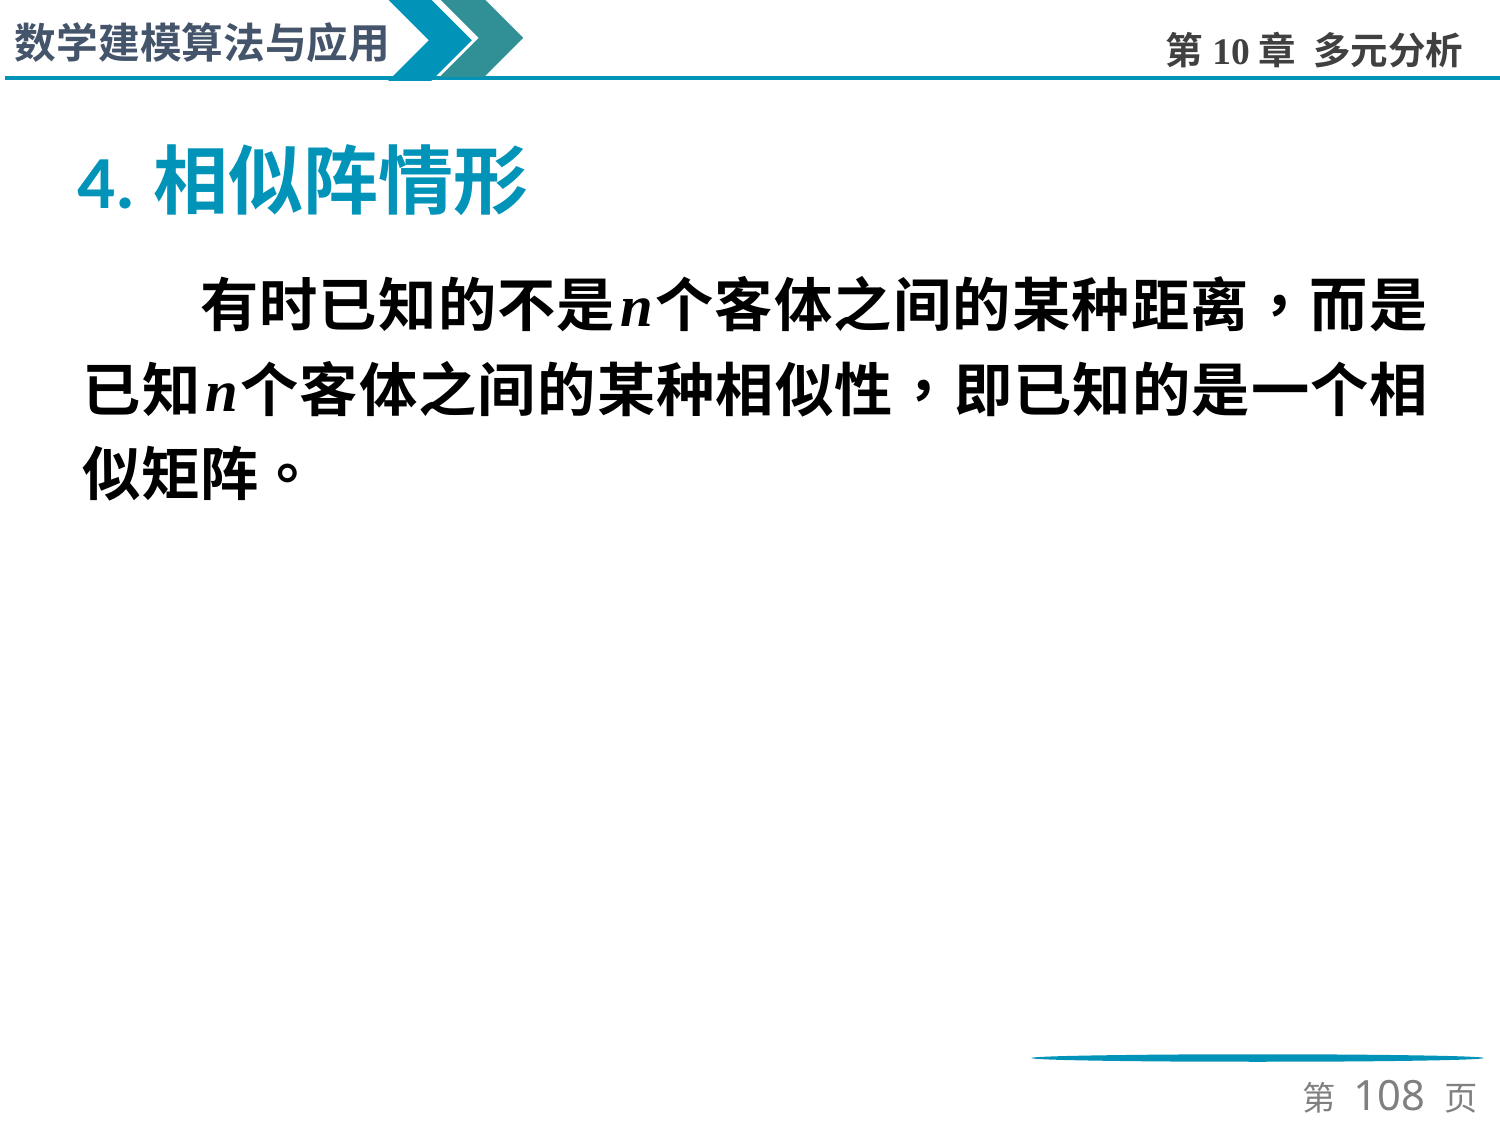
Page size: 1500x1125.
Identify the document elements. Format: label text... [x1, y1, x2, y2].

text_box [82, 266, 1426, 874]
text_box 4.相似阵情形 [63, 126, 1100, 232]
